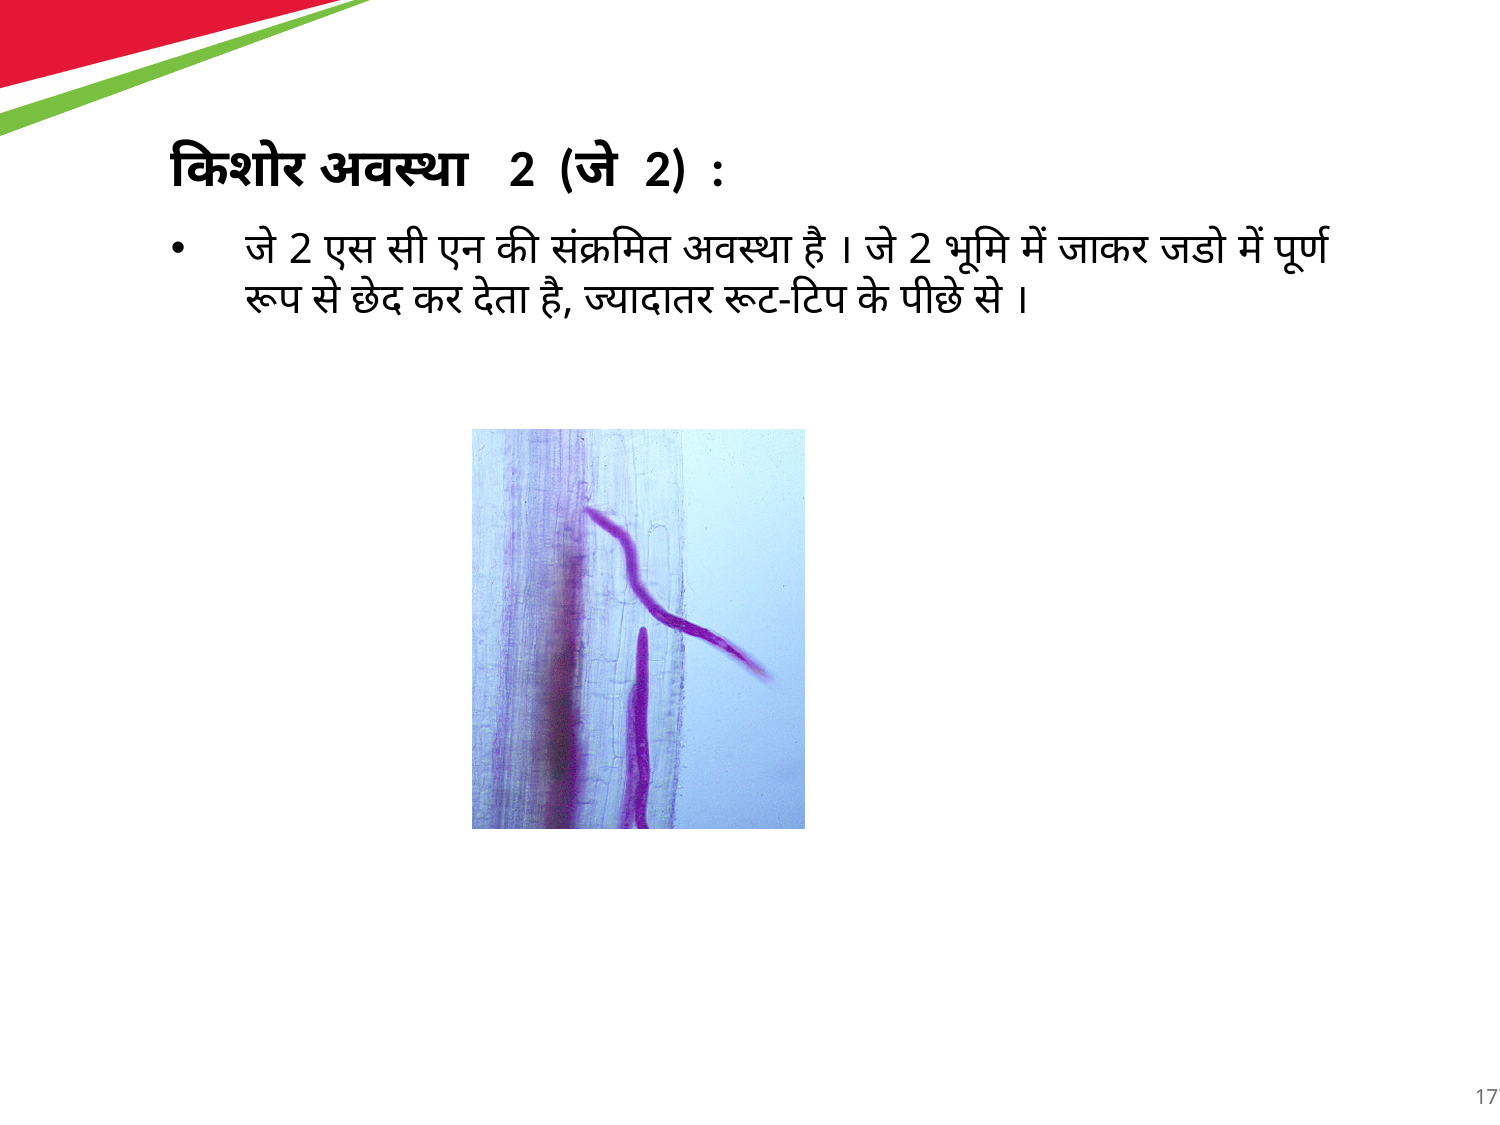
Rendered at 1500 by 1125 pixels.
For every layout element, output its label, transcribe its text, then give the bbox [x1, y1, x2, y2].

picture [471, 429, 805, 829]
picture [0, 0, 373, 136]
text_box किशोर अवस्था 2 (जे 2) : जे 2 एस सी एन की संक्रमित अवस्था है । जे 2 भूमि में जाकर जडो में पूर्ण रूप से छेद कर देता है, ज्यादातर रूट-टिप के पीछे से । [156, 127, 1344, 330]
